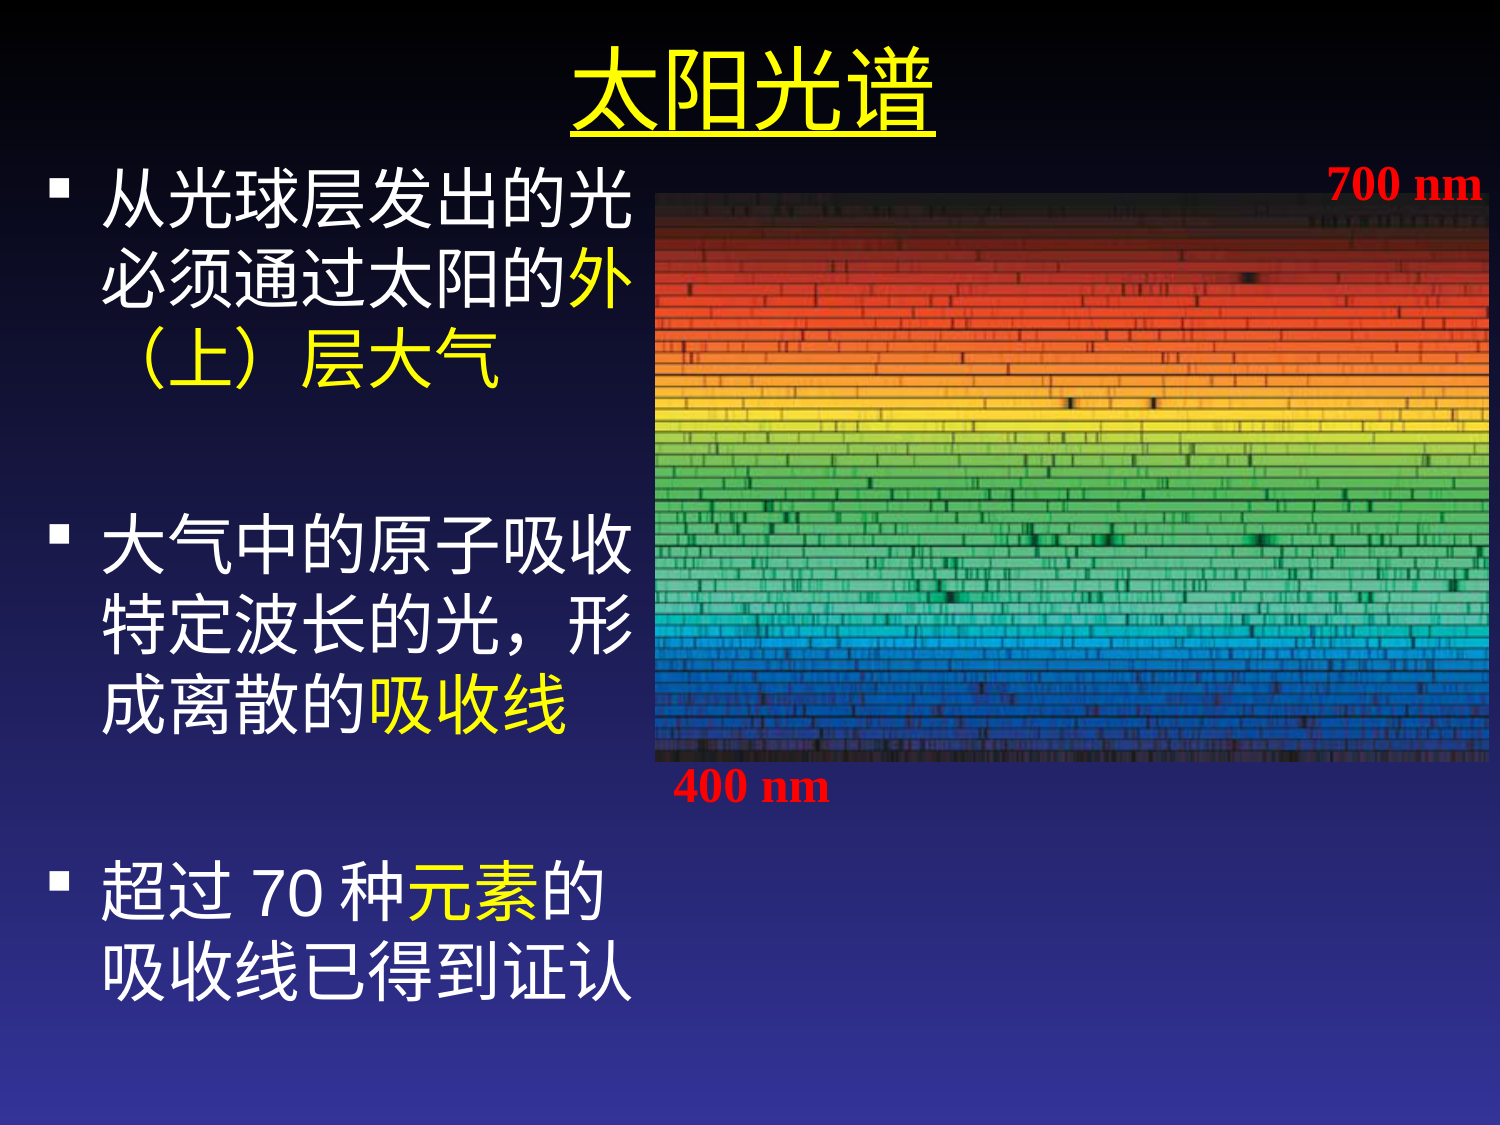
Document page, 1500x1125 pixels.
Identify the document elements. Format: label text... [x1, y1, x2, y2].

title 太阳光谱 [53, 31, 1454, 144]
picture [655, 193, 1489, 647]
text_box 700 nm [1311, 143, 1500, 219]
list 从光球层发出的光必须通过太阳的外（上）层大气 大气中的原子吸收特定波长的光，形成离散的吸收线 超过70种元素的吸收线已得到证认 [29, 148, 656, 1083]
picture [655, 642, 1489, 763]
text_box 400 nm [658, 770, 848, 820]
picture [1366, 650, 1378, 655]
picture [1109, 650, 1127, 654]
